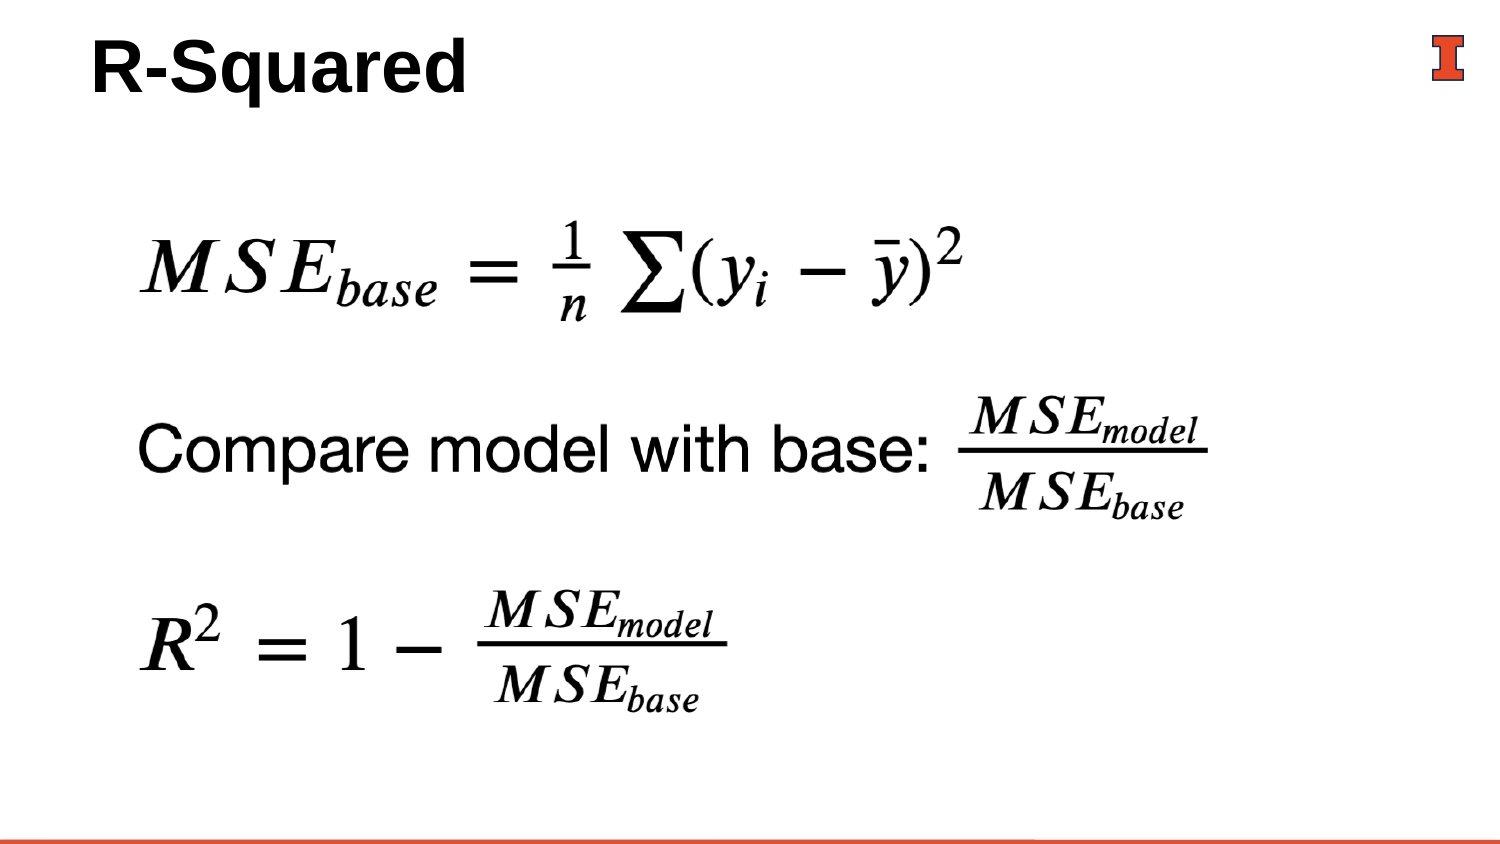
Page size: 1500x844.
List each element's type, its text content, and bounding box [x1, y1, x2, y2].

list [74, 179, 1404, 744]
picture [1432, 35, 1464, 81]
title R-Squared [75, 10, 1404, 128]
